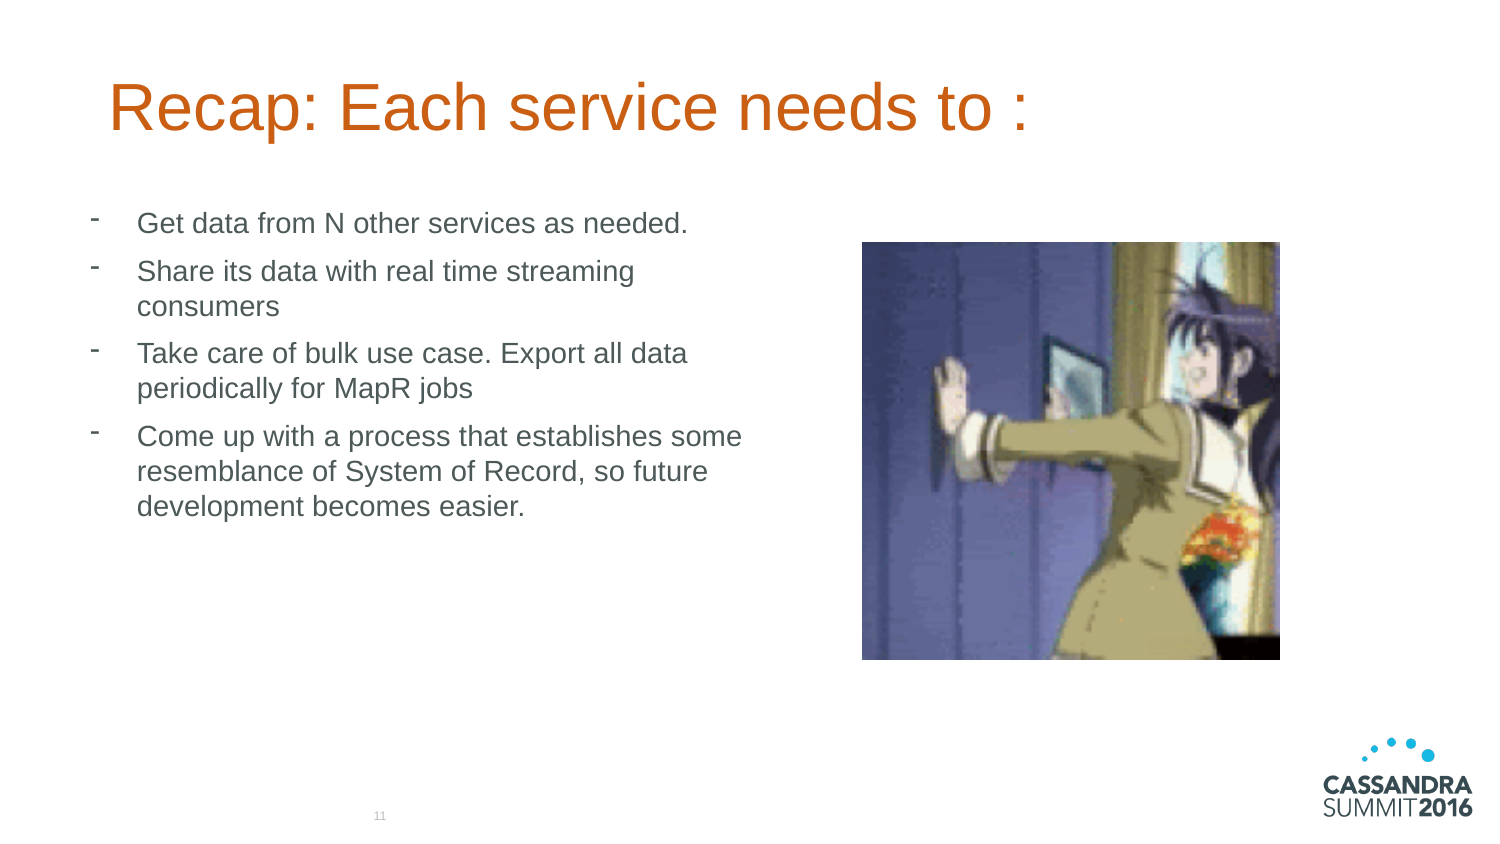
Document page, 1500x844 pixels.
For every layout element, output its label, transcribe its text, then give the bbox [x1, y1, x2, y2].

title Recap: Each service needs to : [75, 33, 1425, 175]
list Get data from N other services as needed. Share its data with real time streaming consumers Take care of bulk use case. Export all data periodically for MapR jobs Come up with a process that establishes some resemblance of System of Record, so future development becomes easier. [75, 196, 795, 660]
picture [862, 242, 1280, 660]
slide_number 11 [346, 793, 414, 839]
picture [1320, 734, 1475, 819]
